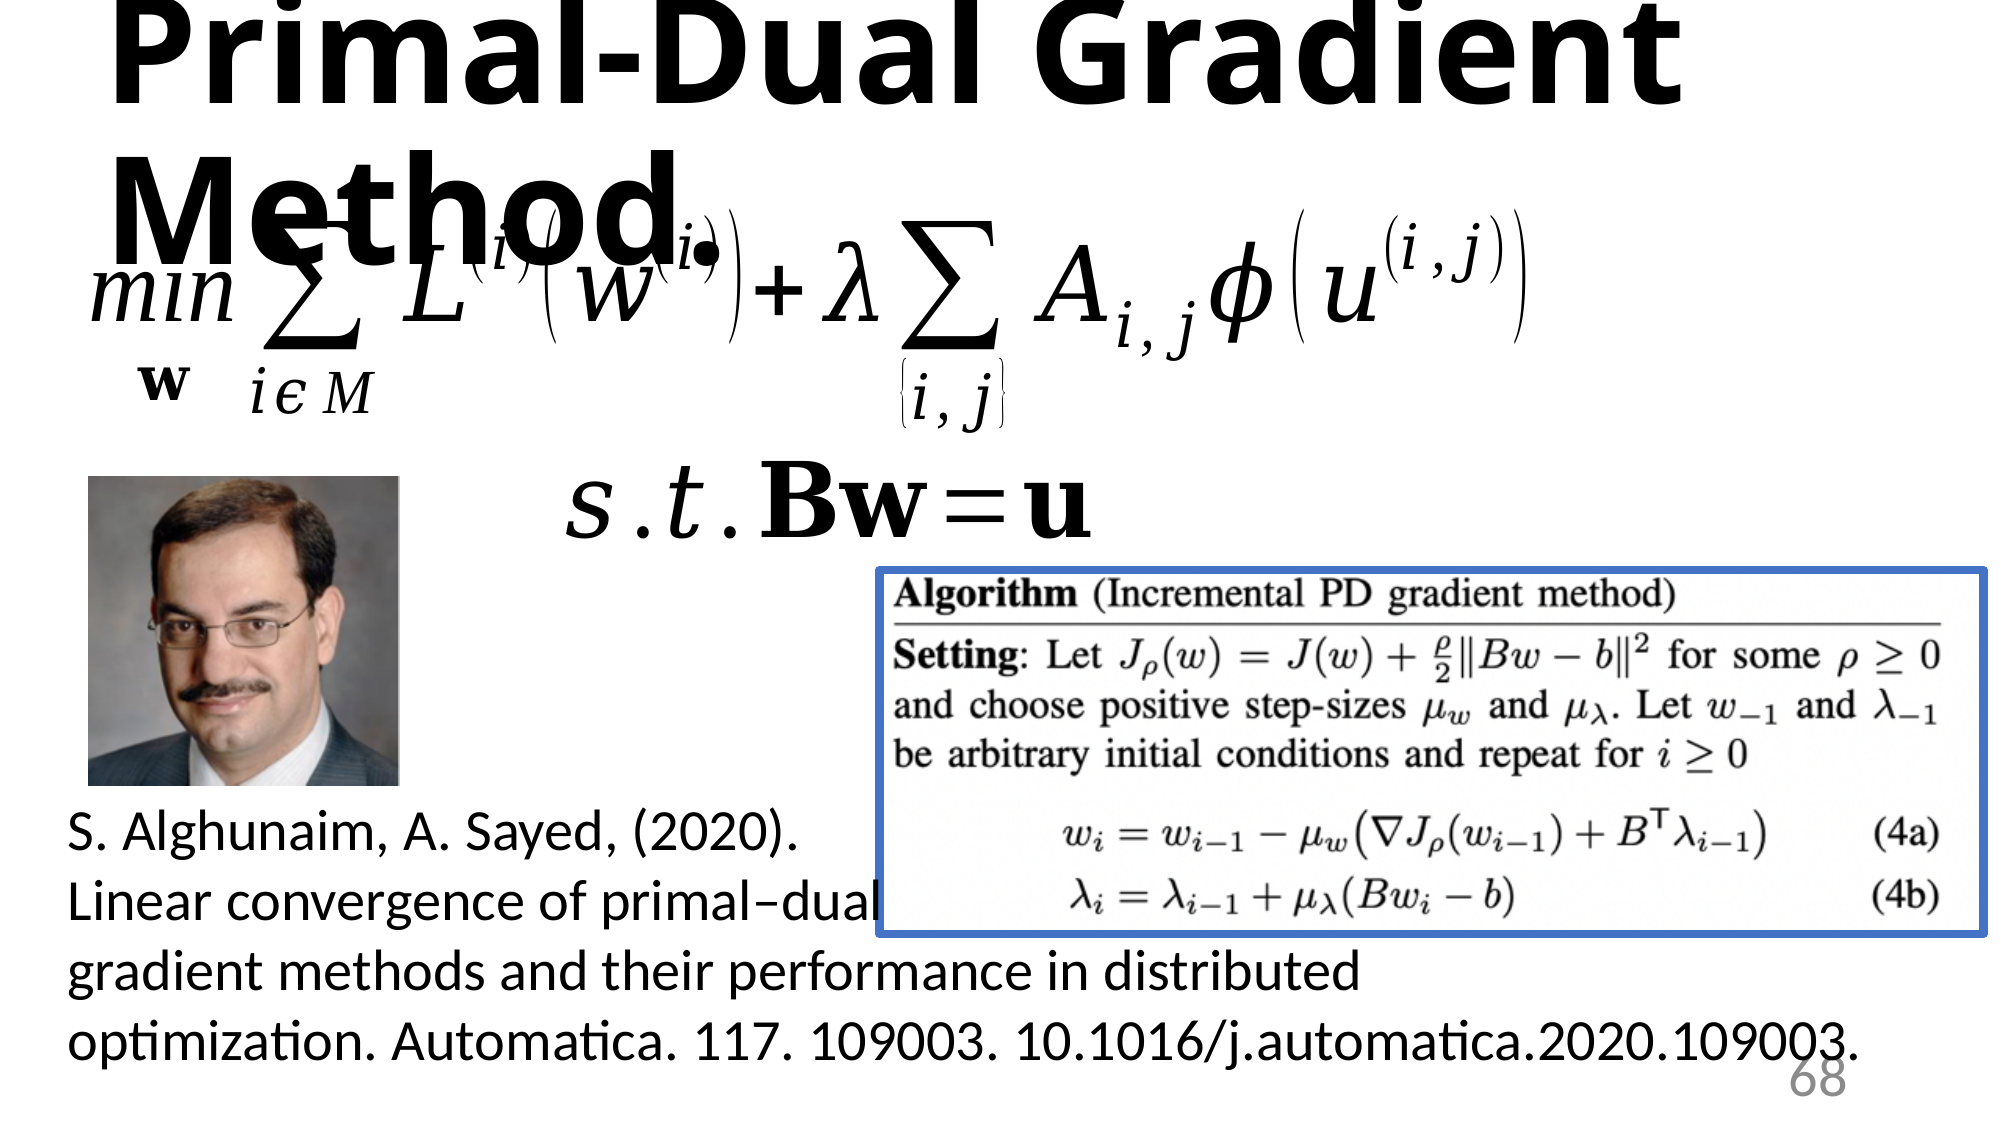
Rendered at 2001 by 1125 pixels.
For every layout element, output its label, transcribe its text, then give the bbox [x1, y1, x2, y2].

slide_number 68 [1412, 1080, 1863, 1103]
title Primal-Dual Gradient Method. [88, 22, 1954, 249]
picture [88, 476, 400, 786]
picture [883, 573, 1980, 930]
text_box S. Alghunaim, A. Sayed, (2020). Linear convergence of primal–dual gradient methods and their performance in distributed optimization. Automatica. 117. 109003. 10.1016/j.automatica.2020.109003. [52, 785, 1891, 1080]
